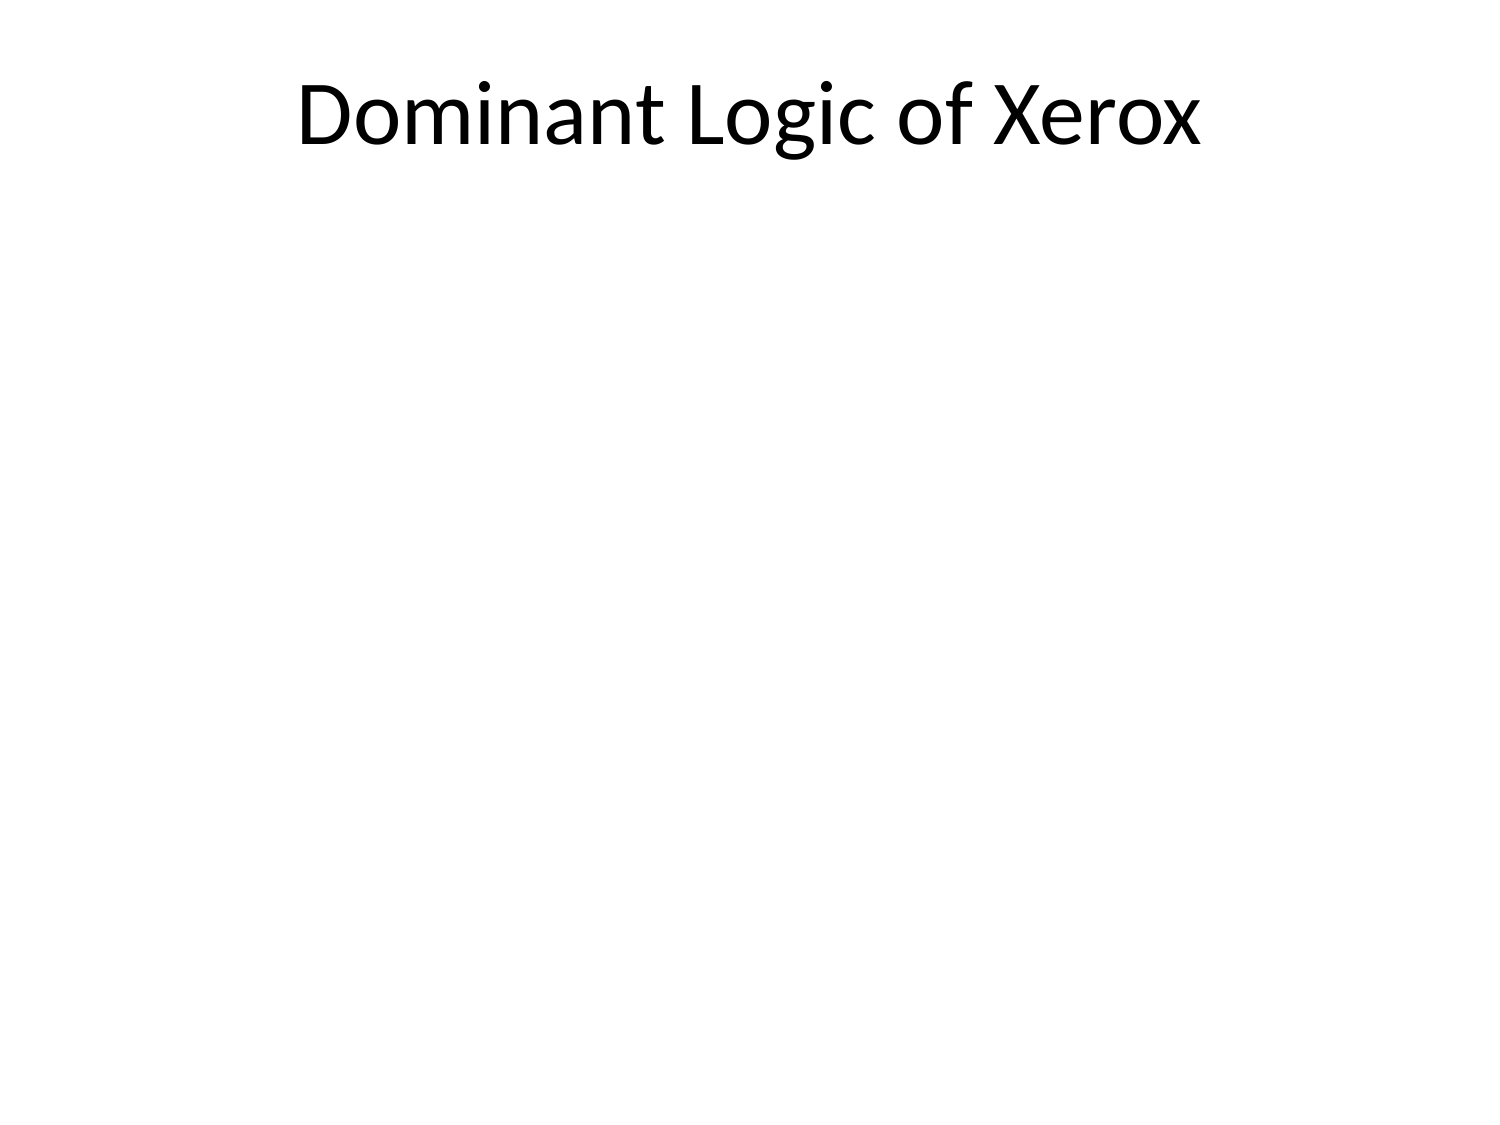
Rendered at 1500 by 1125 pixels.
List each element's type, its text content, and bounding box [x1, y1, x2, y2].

title Dominant Logic of Xerox [75, 45, 1425, 233]
